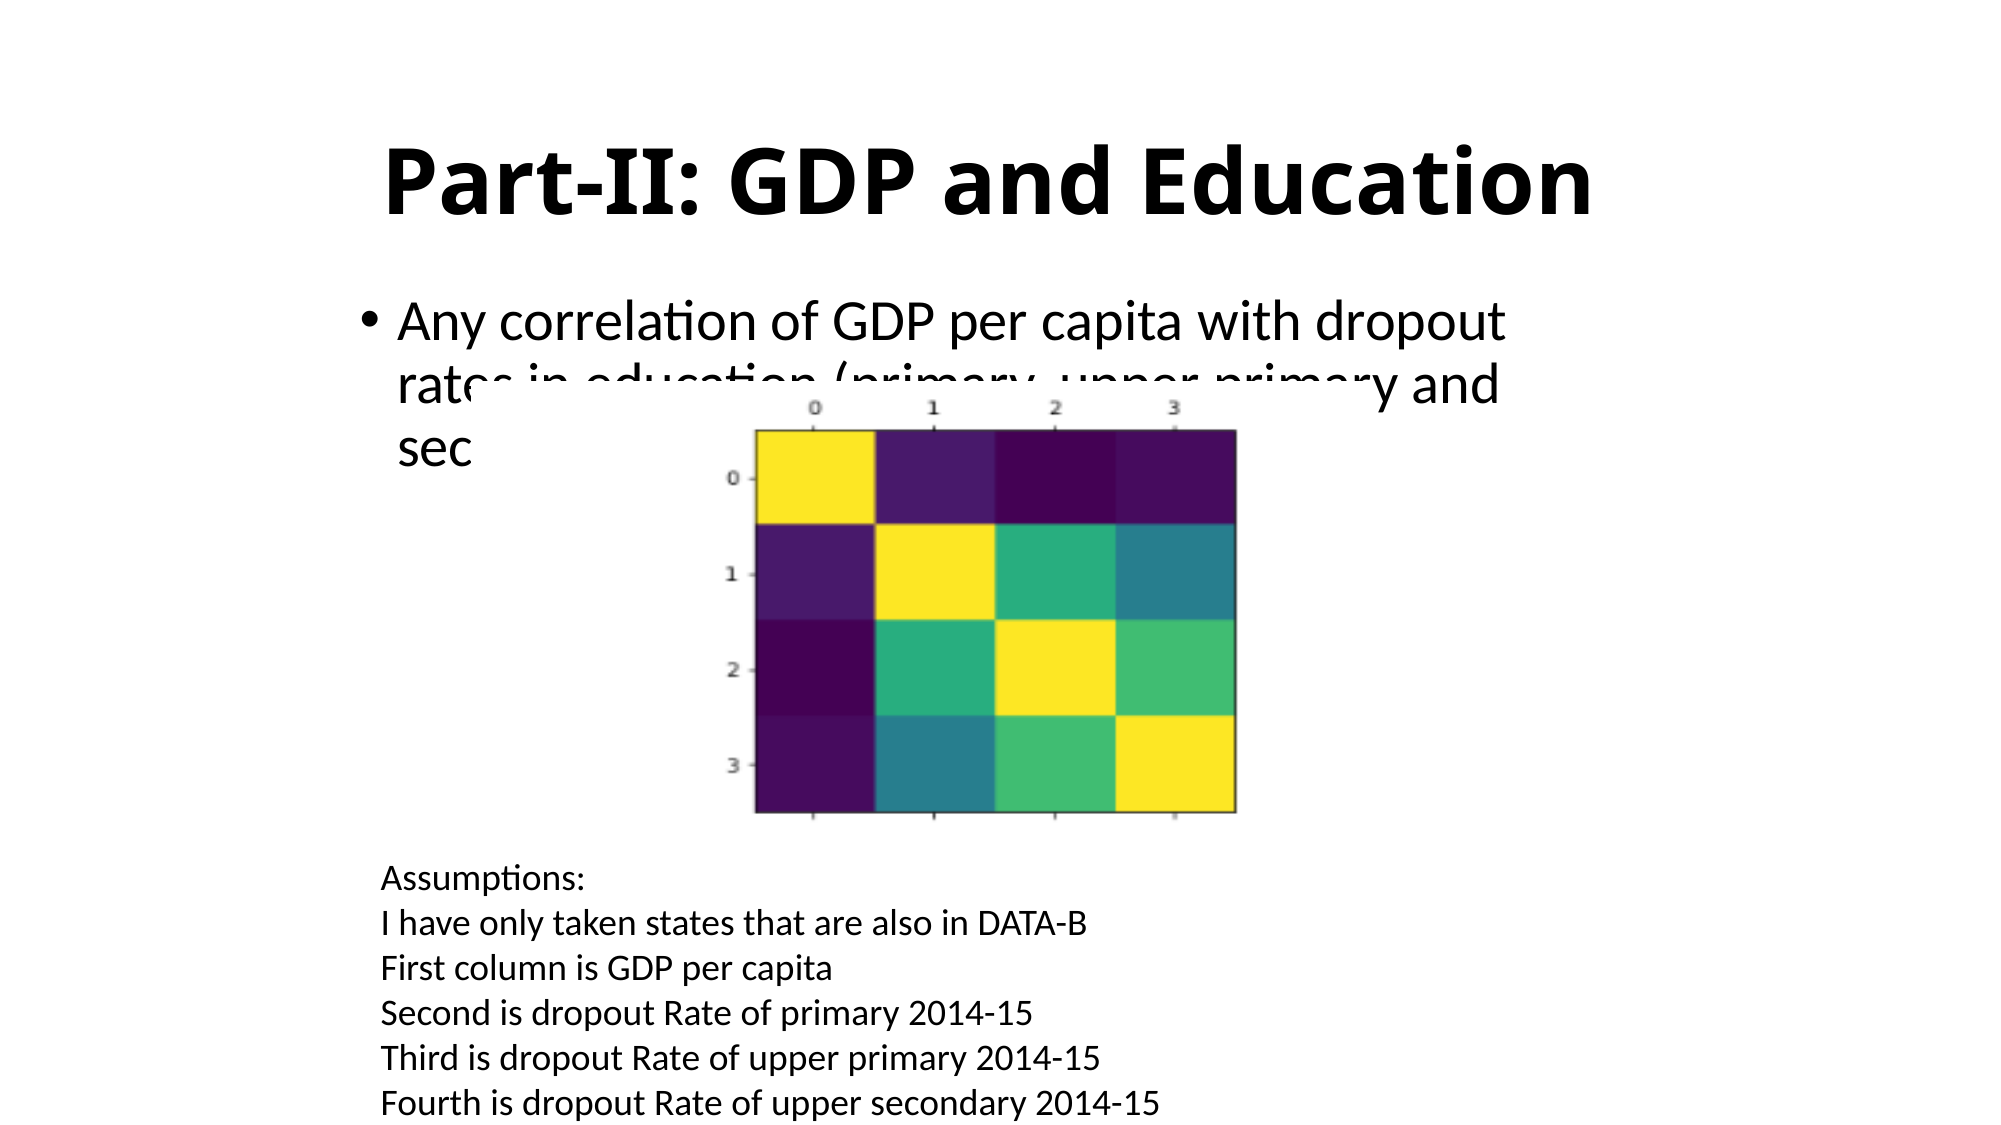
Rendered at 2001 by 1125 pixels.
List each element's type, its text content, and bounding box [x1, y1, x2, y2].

picture [471, 381, 1372, 846]
text_box Assumptions: I have only taken states that are also in DATA-B First column is GDP per capita Second is dropout Rate of primary 2014-15 Third is dropout Rate of upper primary 2014-15 Fourth is dropout Rate of upper secondary 2014-15 [365, 845, 1729, 1125]
title Part-II: GDP and Education [366, 87, 1634, 283]
list Any correlation of GDP per capita with dropout rates in education (primary, upper primary and secondary) for the year 2014-2015 [344, 282, 1613, 792]
